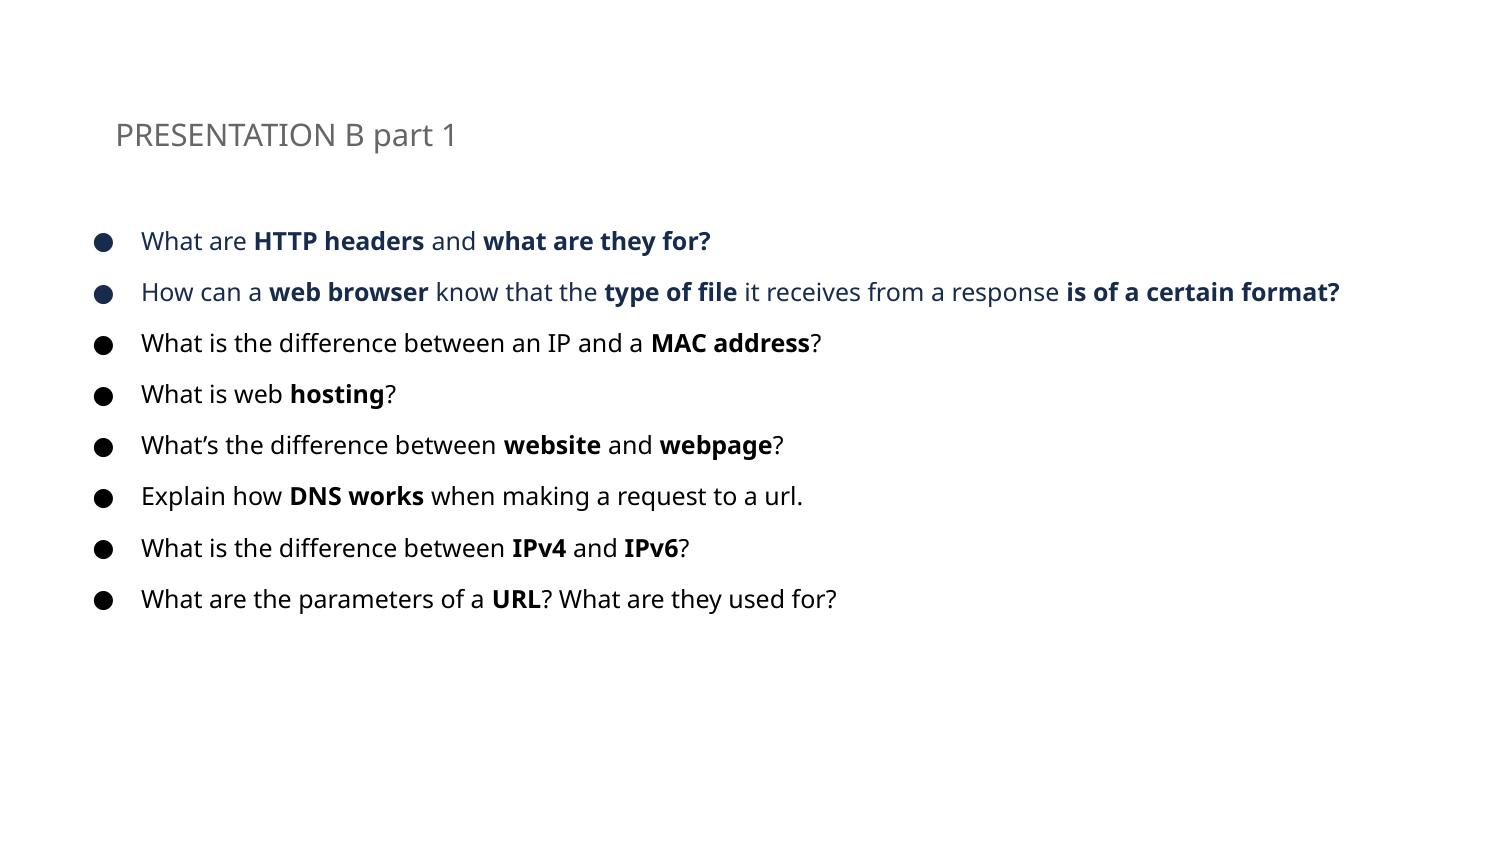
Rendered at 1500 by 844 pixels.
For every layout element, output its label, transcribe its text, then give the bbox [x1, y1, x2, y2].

list What are HTTP headers and what are they for? How can a web browser know that the type of file it receives from a response is of a certain format? What is the difference between an IP and a MAC address? What is web hosting? What’s the difference between website and webpage? Explain how DNS works when making a request to a url. What is the difference between IPv4 and IPv6? What are the parameters of a URL? What are they used for? [51, 189, 1449, 750]
title PRESENTATION B part 1 [38, 73, 1436, 168]
